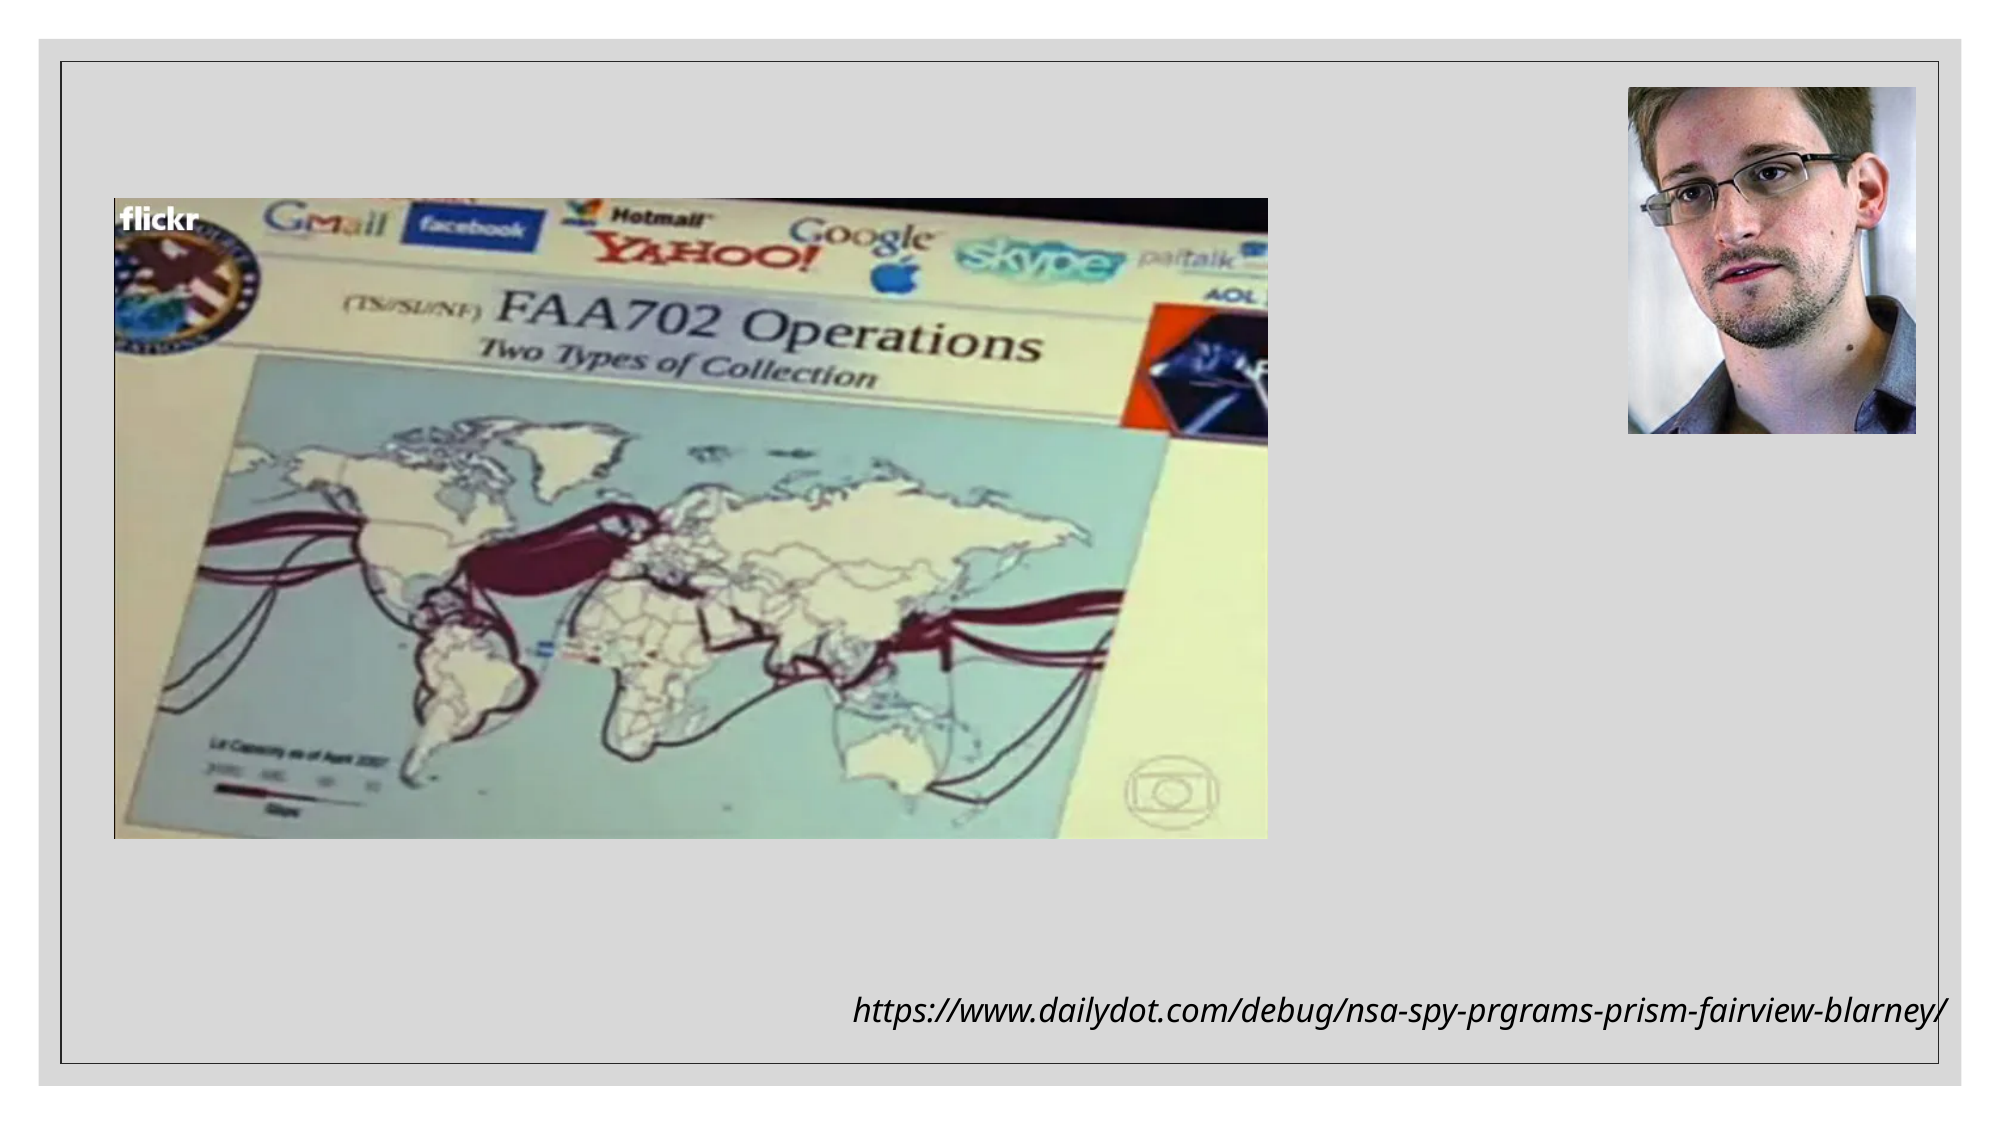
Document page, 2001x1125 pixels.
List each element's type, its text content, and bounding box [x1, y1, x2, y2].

text_box https://www.dailydot.com/debug/nsa-spy-prgrams-prism-fairview-blarney/ [837, 981, 1963, 1037]
picture [114, 198, 1268, 839]
picture [1628, 87, 1916, 434]
